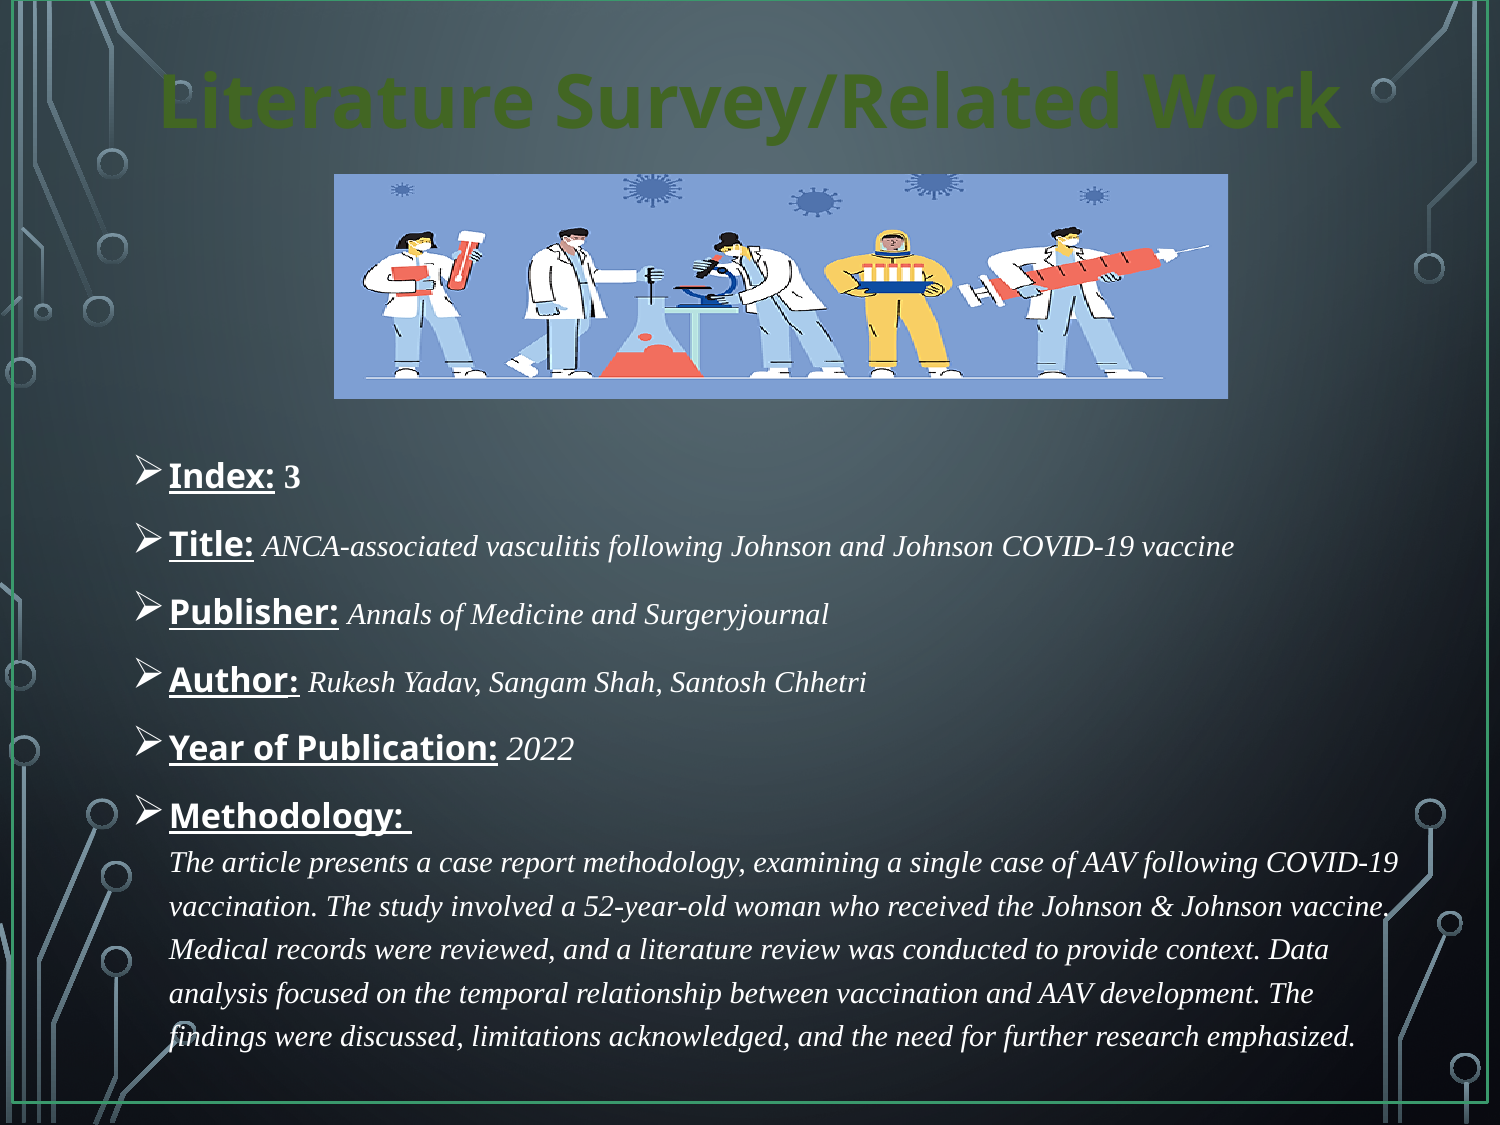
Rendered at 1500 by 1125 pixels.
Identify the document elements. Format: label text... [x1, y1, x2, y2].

text_box [11, 0, 1489, 1104]
picture [333, 174, 1229, 400]
list Index: 3 Title: ANCA-associated vasculitis following Johnson and Johnson COVID-19 vaccine Publisher: Annals of Medicine and Surgeryjournal Author: Rukesh Yadav, Sangam Shah, Santosh Chhetri Year of Publication: 2022 Methodology: The article presents a case report methodology, examining a single case of AAV following COVID-19 vaccination. The study involved a 52-year-old woman who received the Johnson & Johnson vaccine. Medical records were reviewed, and a literature review was conducted to provide context. Data analysis focused on the temporal relationship between vaccination and AAV development. The findings were discussed, limitations acknowledged, and the need for further research emphasized. [117, 439, 1418, 1063]
